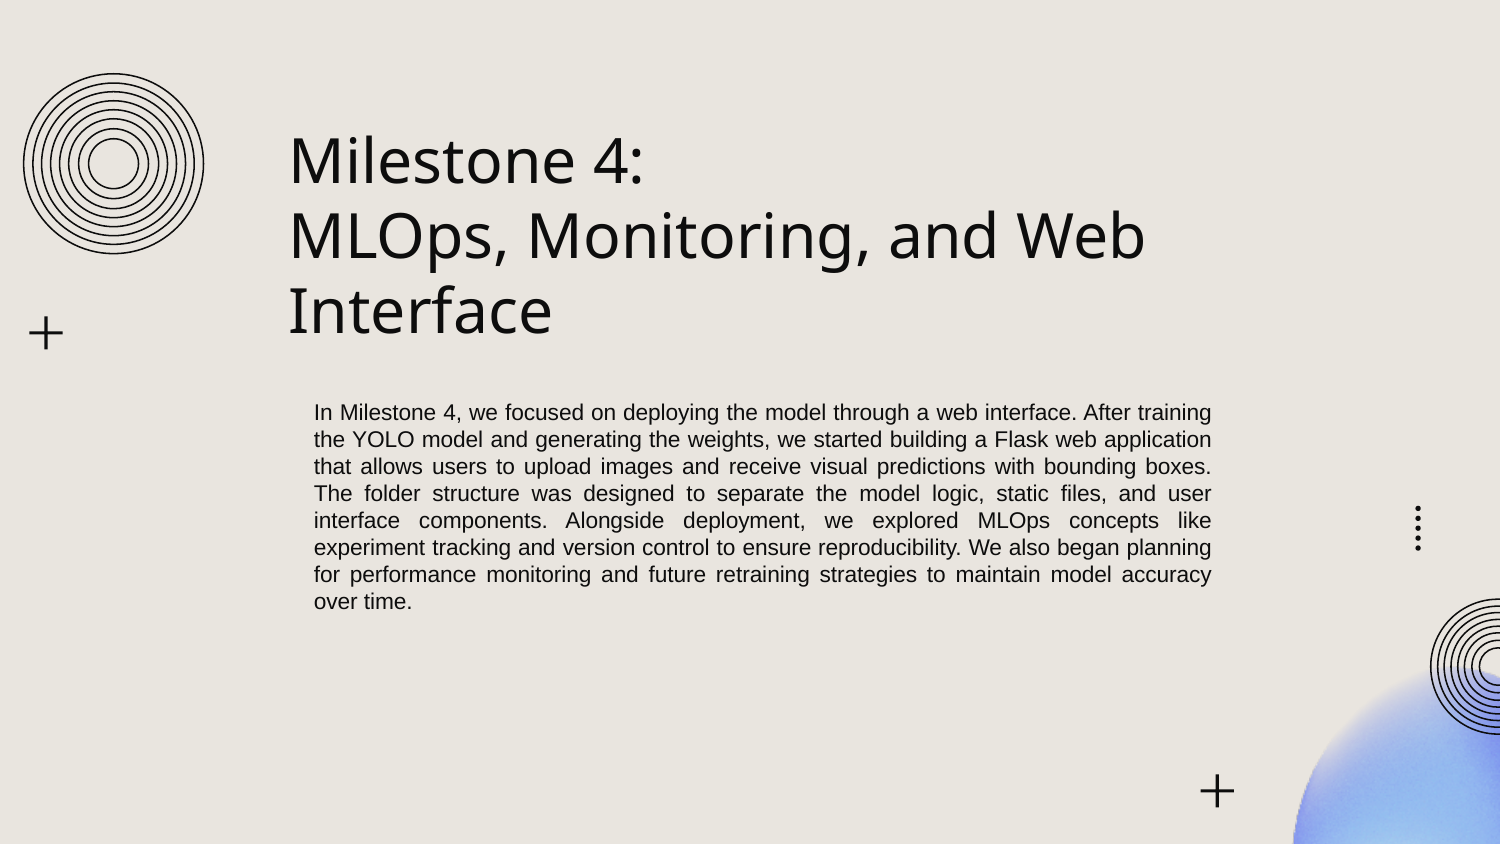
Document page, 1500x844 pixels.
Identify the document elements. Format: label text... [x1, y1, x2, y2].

subtitle In Milestone 4, we focused on deploying the model through a web interface. After training the YOLO model and generating the weights, we started building a Flask web application that allows users to upload images and receive visual predictions with bounding boxes. The folder structure was designed to separate the model logic, static files, and user interface components. Alongside deployment, we explored MLOps concepts like experiment tracking and version control to ensure reproducibility. We also began planning for performance monitoring and future retraining strategies to maintain model accuracy over time. [273, 382, 1227, 633]
title Milestone 4: MLOps, Monitoring, and Web Interface [602, 163, 1227, 361]
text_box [0, 0, 602, 548]
